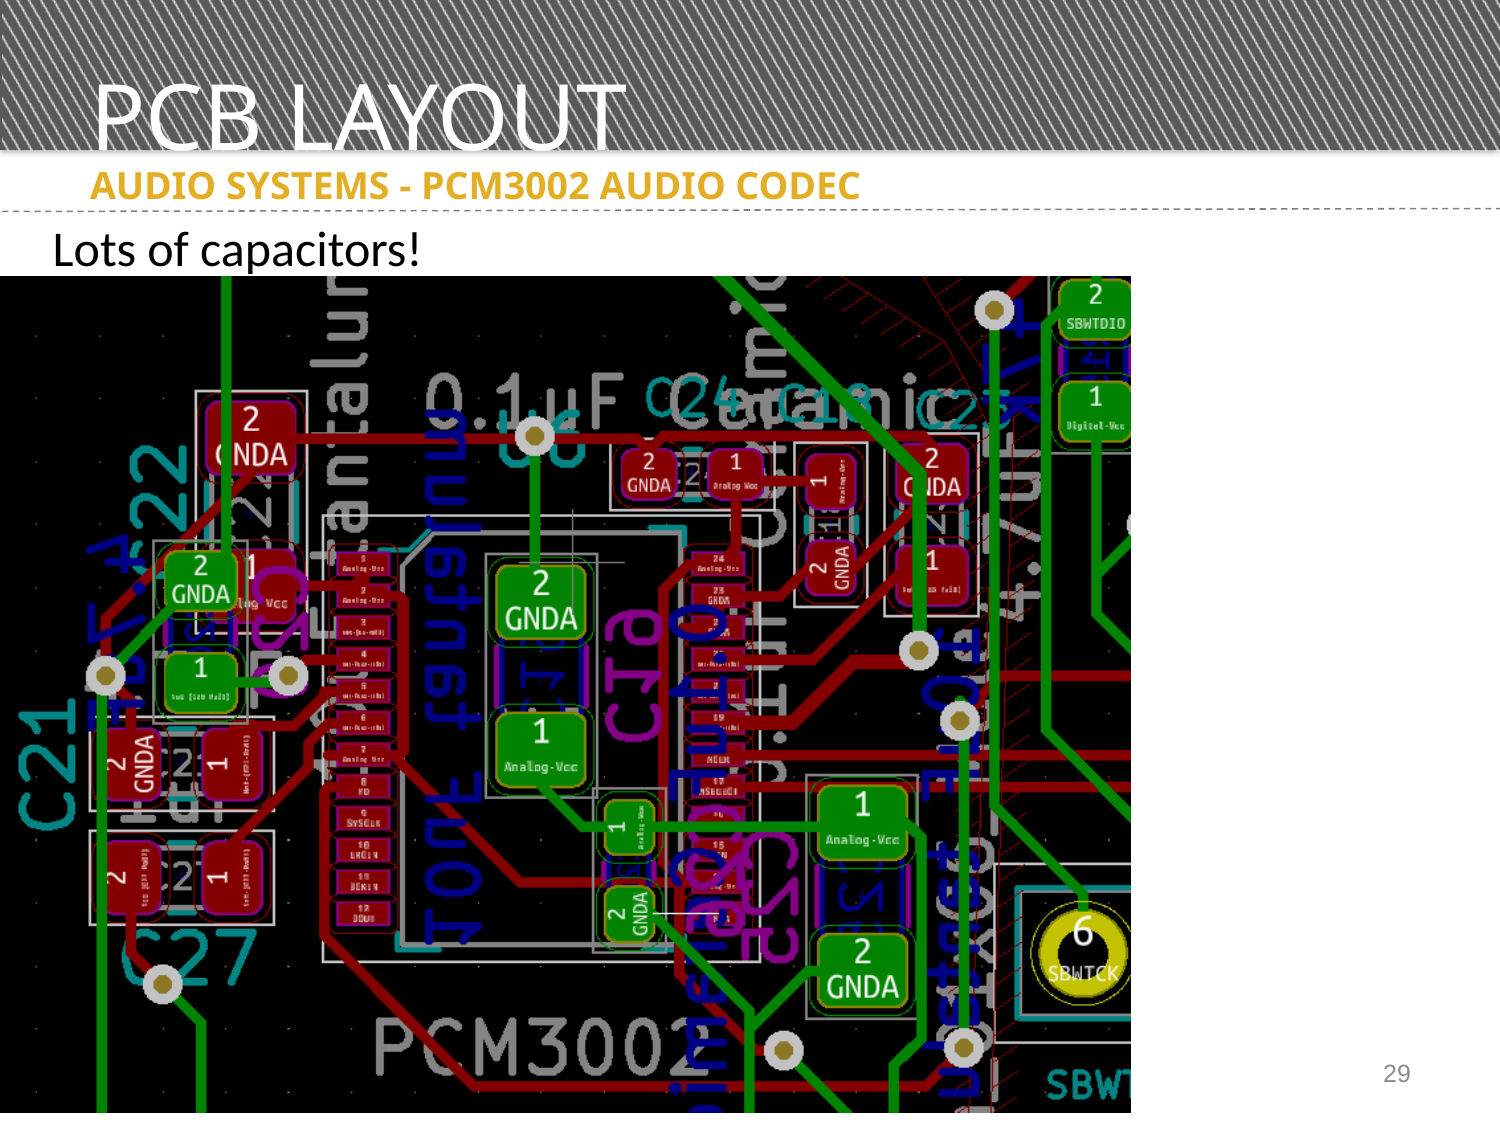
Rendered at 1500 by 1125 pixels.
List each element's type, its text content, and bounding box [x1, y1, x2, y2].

text_box Lots of capacitors! [37, 209, 438, 274]
list [438, 263, 1427, 974]
slide_number 29 [1136, 1042, 1427, 1103]
title Pcb layout [75, 51, 1427, 175]
picture [0, 276, 1131, 1113]
list Audio systems - PCM3002 AUDIO CODEC [75, 154, 1425, 228]
